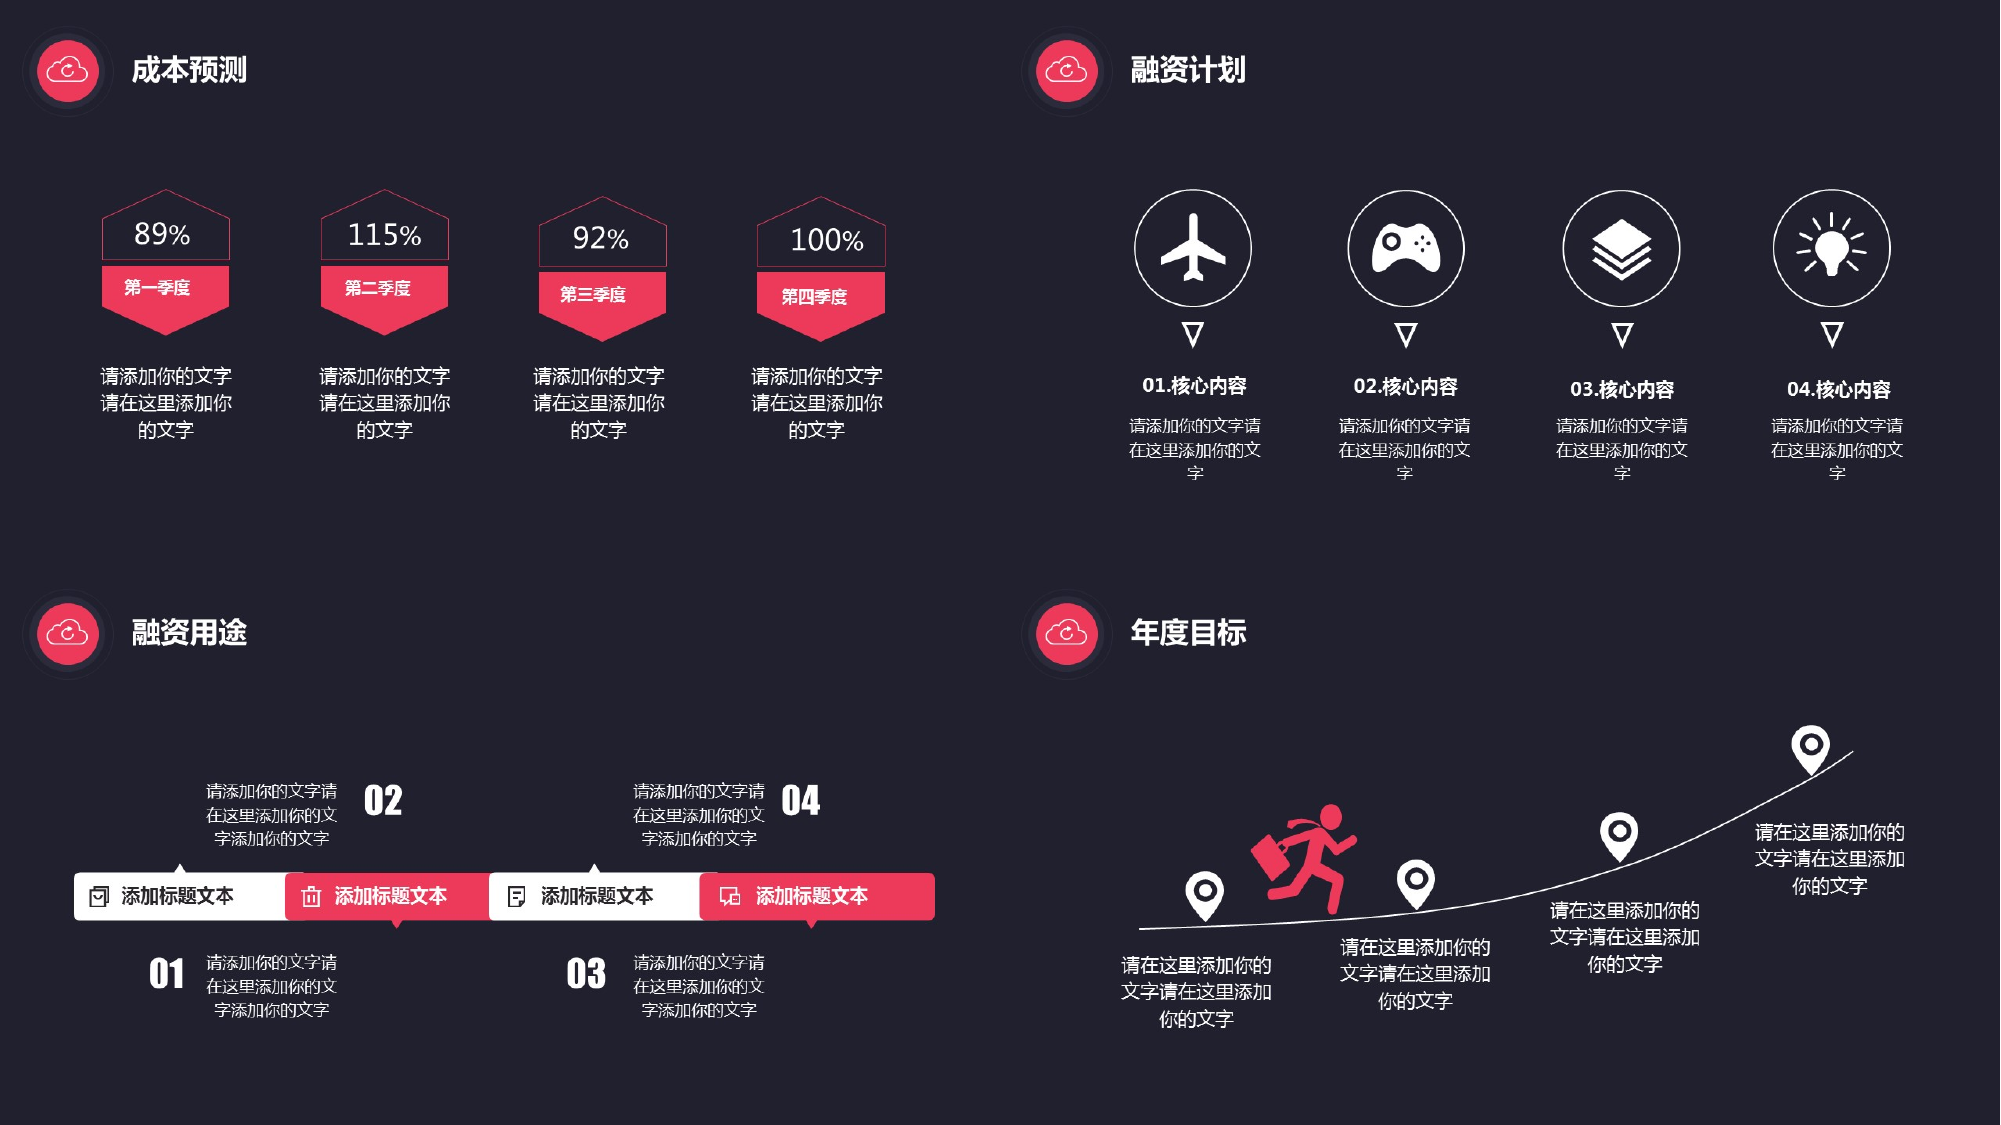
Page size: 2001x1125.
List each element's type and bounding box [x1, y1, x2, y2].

text_box [1001, 561, 2000, 1125]
text_box [999, 0, 2000, 561]
text_box [0, 0, 999, 561]
text_box [0, 561, 1001, 1125]
